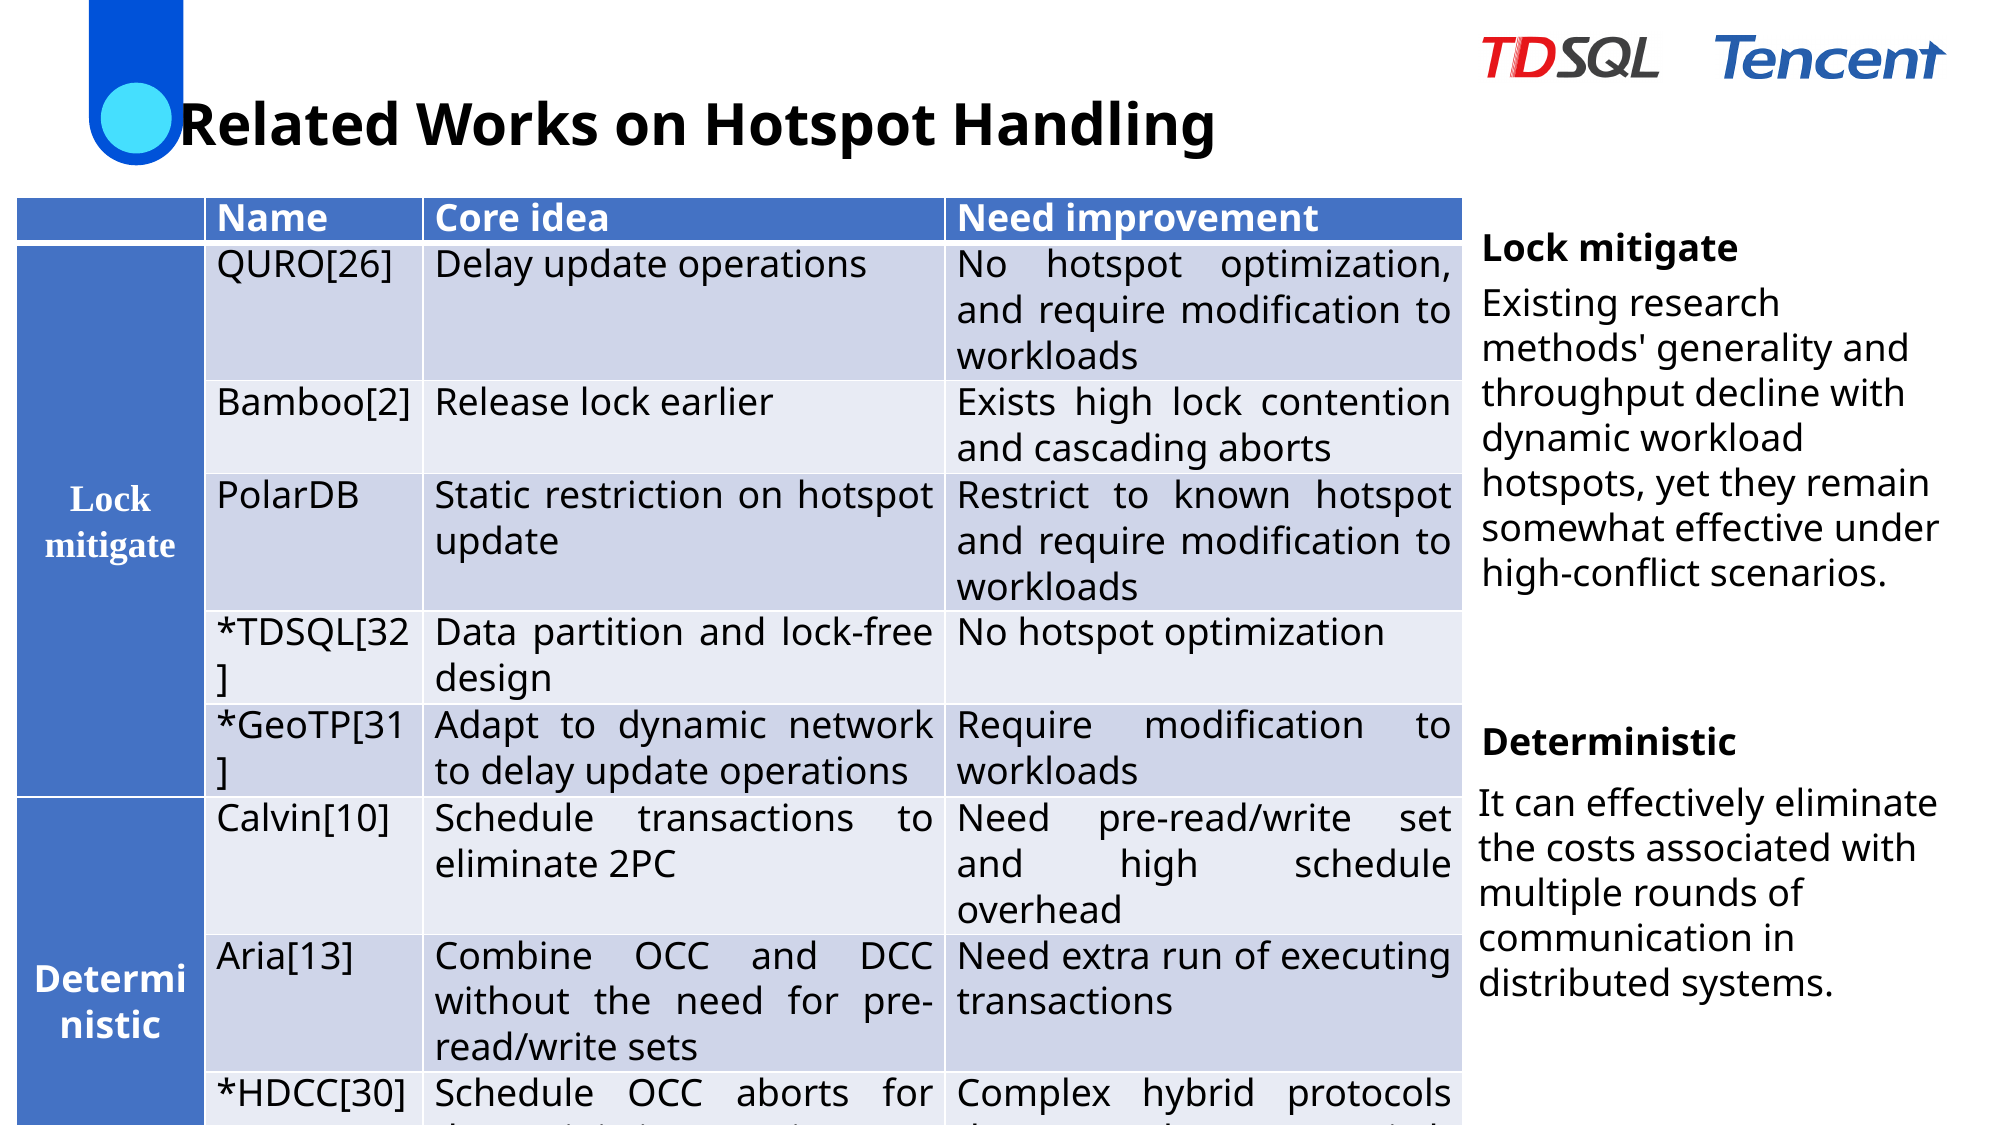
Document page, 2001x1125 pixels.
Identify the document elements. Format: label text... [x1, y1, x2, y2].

table_cell *TDSQL[32] [206, 612, 422, 703]
table_cell Bamboo[2] [206, 381, 422, 473]
picture [1478, 31, 1663, 83]
table_cell PolarDB [206, 474, 422, 610]
table_cell Calvin[10] [206, 798, 422, 934]
table_cell Require modification to workloads [946, 705, 1462, 796]
table_cell *GeoTP[31] [206, 705, 422, 796]
table_cell Aria[13] [206, 935, 422, 1071]
text_box Related Works on Hotspot Handling [184, 80, 1233, 165]
table_cell Schedule OCC aborts for deterministic execution [424, 1073, 944, 1125]
table_cell Restrict to known hotspot and require modification to workloads [946, 474, 1462, 610]
table_cell Combine OCC and DCC without the need for pre-read/write sets [424, 935, 944, 1071]
table_cell Delay update operations [424, 246, 944, 380]
table_cell Need extra run of executing transactions [946, 935, 1462, 1071]
table_cell Deterministic [17, 798, 204, 1125]
table_header Name [206, 198, 422, 240]
text_box Existing research methods' generality and throughput decline with dynamic workload hotspots, yet they remain somewhat effective under high-conflict scenarios. [1466, 271, 1962, 602]
table_cell QURO[26] [206, 246, 422, 380]
text_box Lock mitigate [1466, 216, 1760, 271]
table_header Core idea [424, 198, 944, 240]
table_cell Static restriction on hotspot update [424, 474, 944, 610]
table_cell Schedule transactions to eliminate 2PC [424, 798, 944, 934]
table_cell Need pre-read/write set and high schedule overhead [946, 798, 1462, 934]
picture [1715, 35, 1947, 79]
table_cell No hotspot optimization [946, 612, 1462, 703]
table_cell Lock mitigate [17, 246, 204, 796]
table_header Need improvement [946, 198, 1462, 240]
text_box It can effectively eliminate the costs associated with multiple rounds of communication in distributed systems. [1464, 771, 1958, 1011]
table_cell Exists high lock contention and cascading aborts [946, 381, 1462, 473]
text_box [88, 0, 184, 166]
table_cell *HDCC[30] [206, 1073, 422, 1125]
table_header [17, 198, 204, 240]
table_cell Release lock earlier [424, 381, 944, 473]
text_box Deterministic [1466, 710, 1790, 771]
table_cell Complex hybrid protocols that needs to switch adaptively [946, 1073, 1462, 1125]
table_cell Data partition and lock-free design [424, 612, 944, 703]
table_cell Adapt to dynamic network to delay update operations [424, 705, 944, 796]
table_cell No hotspot optimization, and require modification to workloads [946, 246, 1462, 380]
